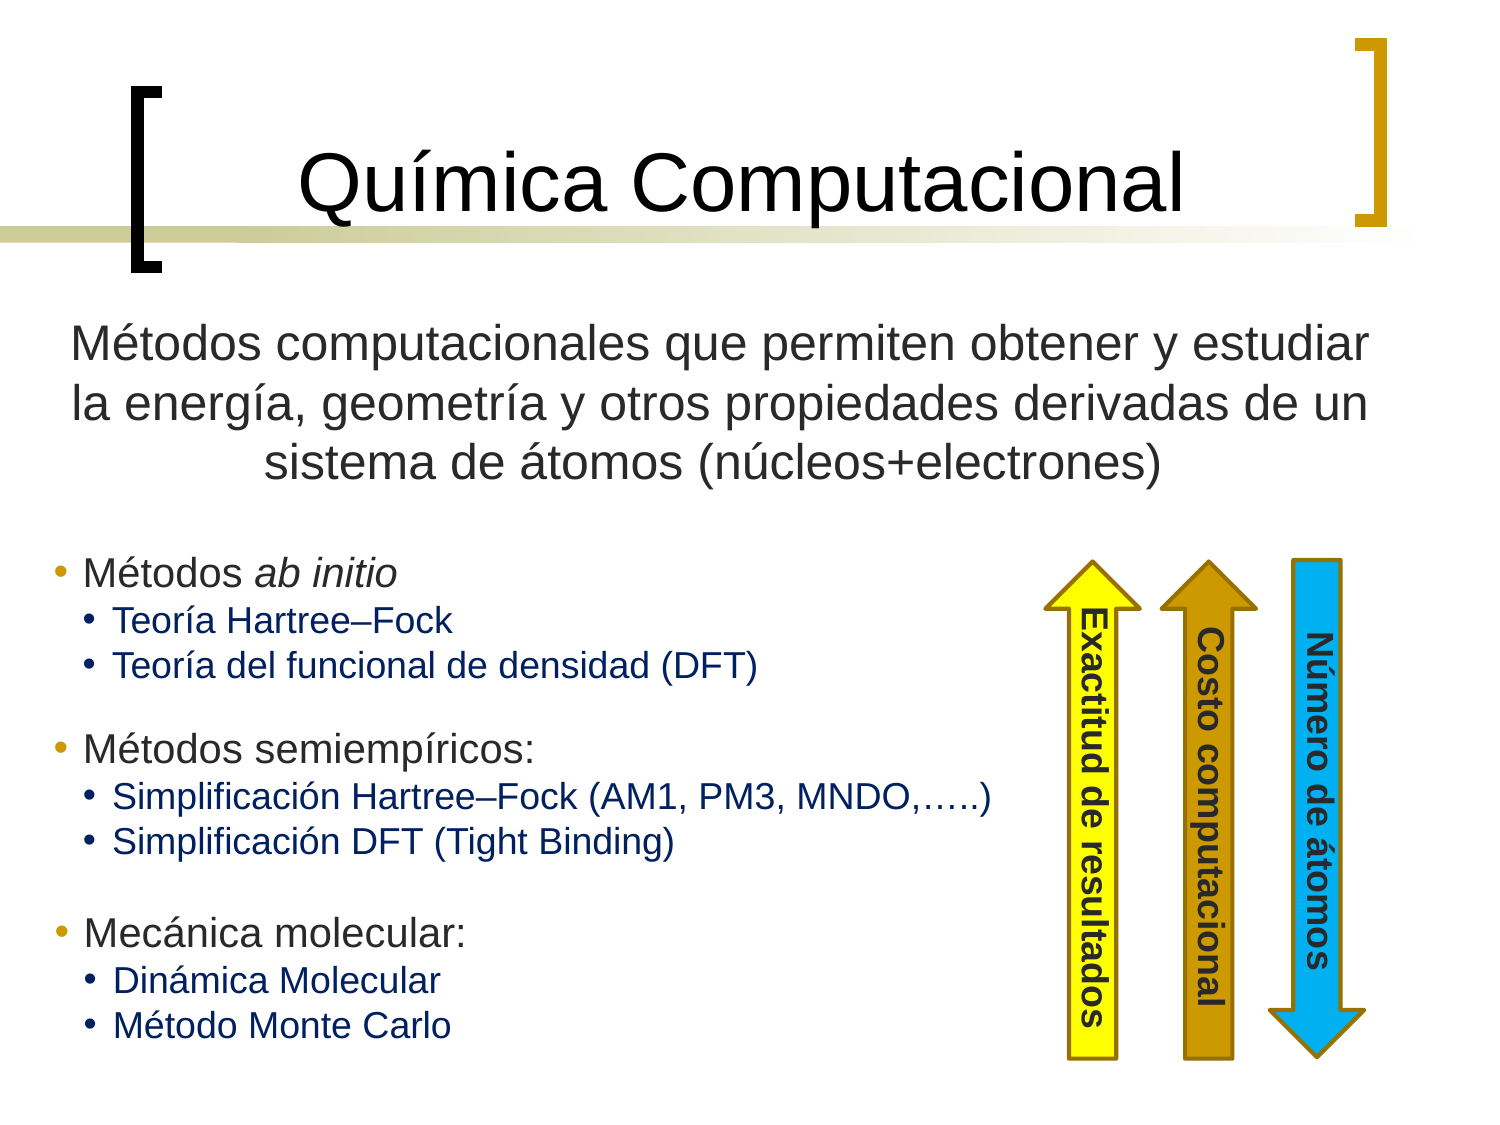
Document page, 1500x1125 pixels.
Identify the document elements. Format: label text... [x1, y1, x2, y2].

text_box [1070, 559, 1116, 581]
text_box [1066, 1045, 1119, 1061]
text_box Mecánica molecular: Dinámica Molecular Método Monte Carlo [39, 898, 1062, 1104]
text_box Exactitud de resultados [1066, 581, 1127, 1045]
text_box Número de átomos [1292, 605, 1353, 986]
text_box [1159, 559, 1258, 611]
title Química Computacional [166, 74, 1341, 236]
text_box [1043, 585, 1066, 611]
text_box [1127, 592, 1142, 611]
text_box Métodos ab initio Teoría Hartree–Fock Teoría del funcional de densidad (DFT) [38, 538, 1043, 714]
text_box Métodos semiempíricos: Simplificación Hartree–Fock (AM1, PM3, MNDO,…..) Simplificación DFT (Tight Binding) [38, 714, 1061, 920]
text_box Métodos computacionales que permiten obtener y estudiar la energía, geometría y otros propiedades derivadas de un sistema de átomos (núcleos+electrones) [41, 302, 1400, 558]
text_box [1267, 557, 1367, 1060]
text_box [1183, 1023, 1235, 1061]
text_box Costo computacional [1183, 611, 1243, 1023]
